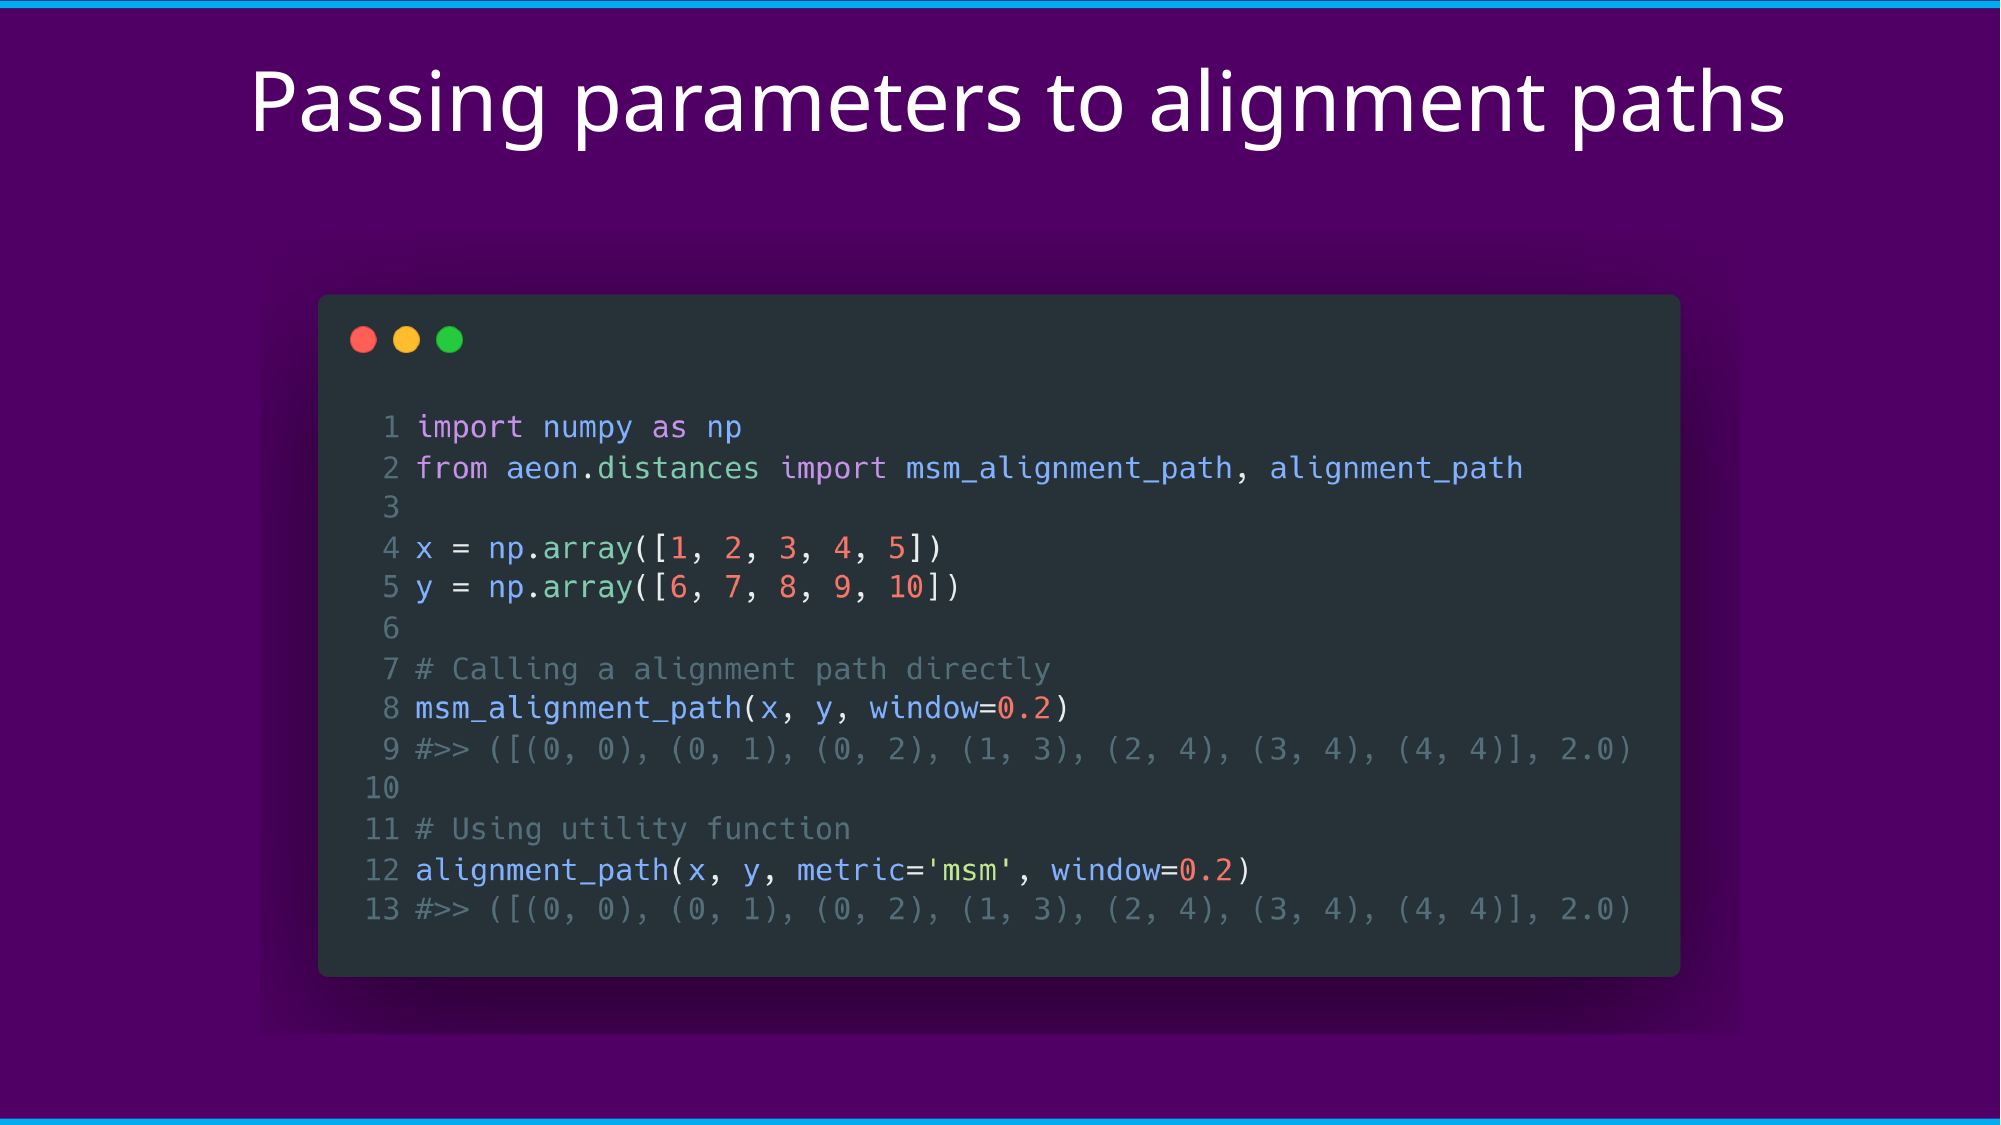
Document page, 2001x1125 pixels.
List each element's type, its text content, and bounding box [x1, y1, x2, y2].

title Passing parameters to alignment paths [0, 12, 2000, 197]
picture [259, 231, 1741, 1034]
